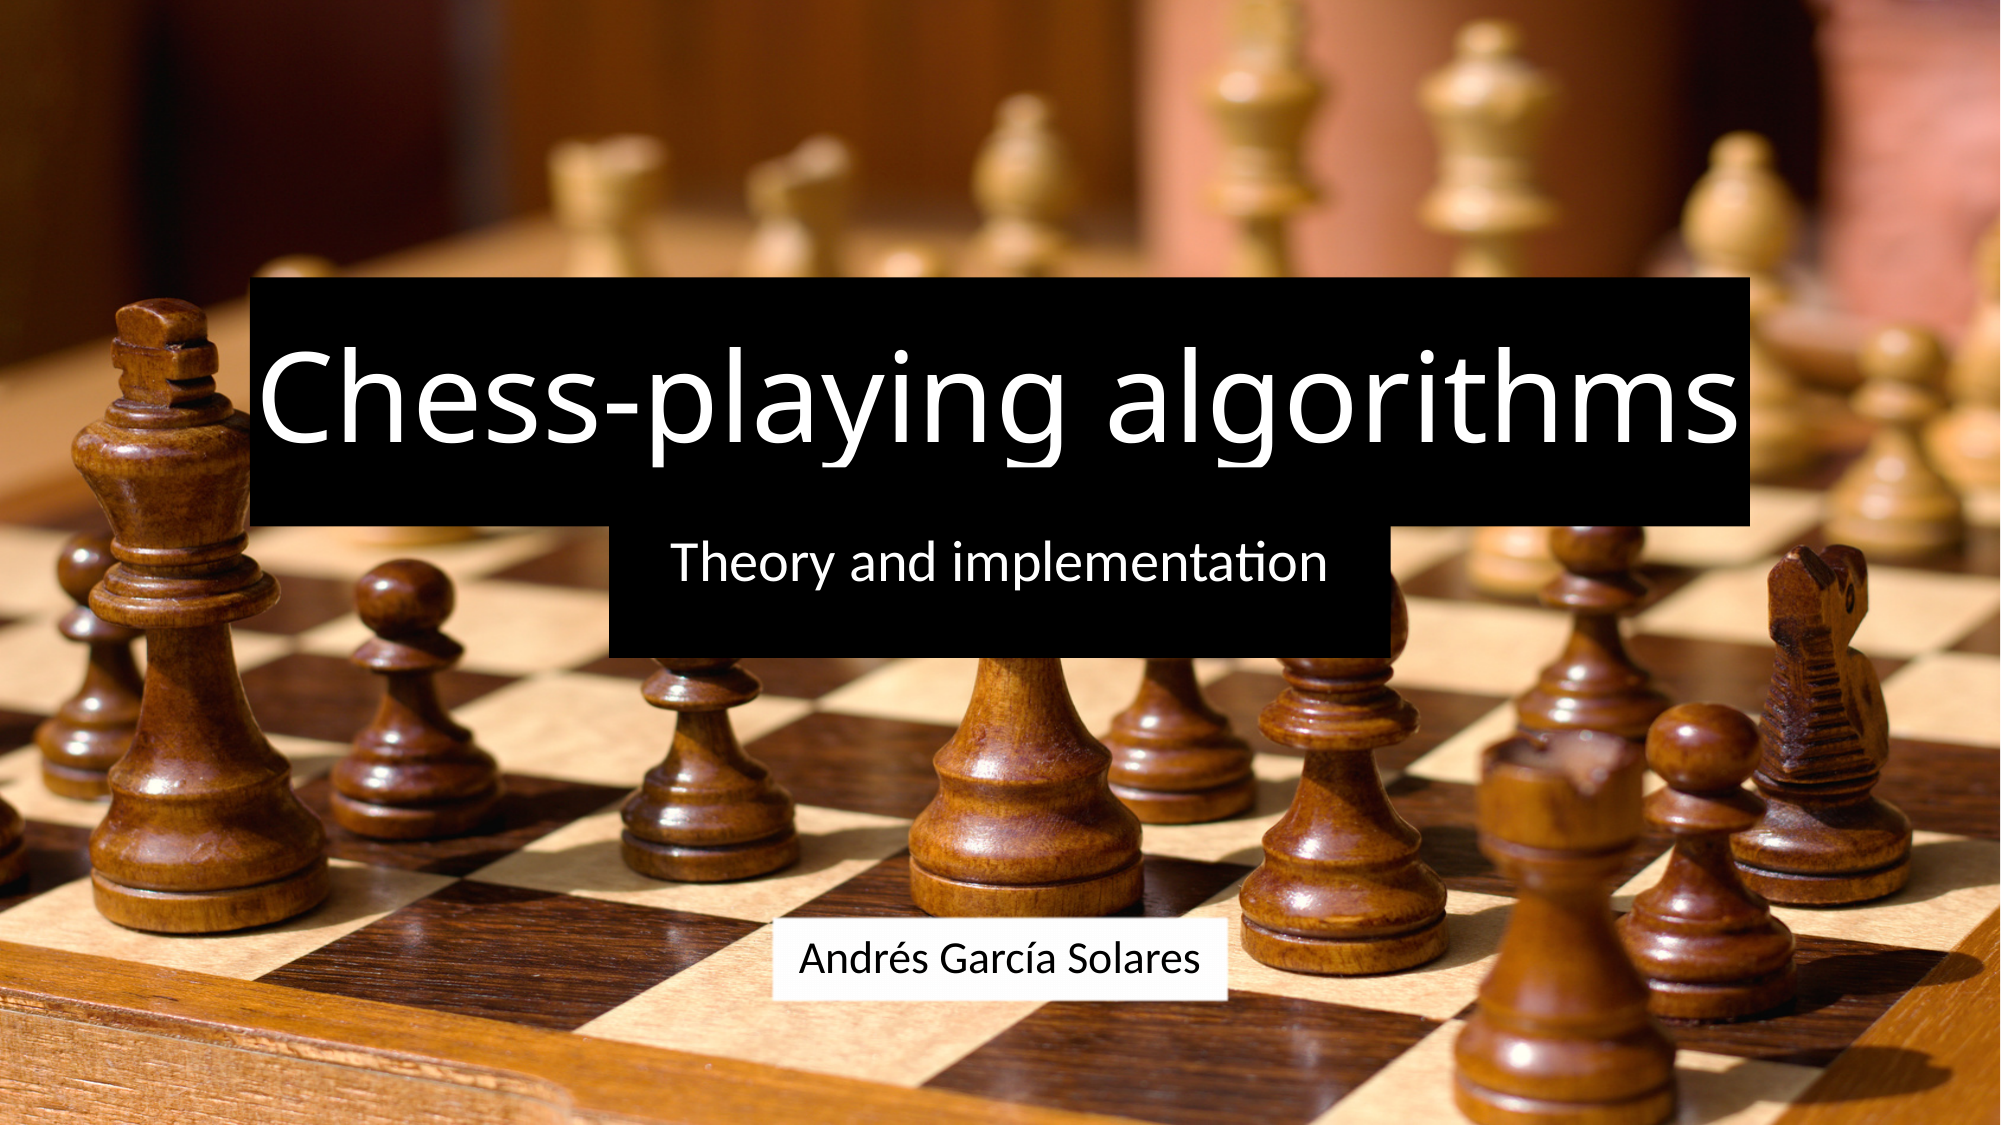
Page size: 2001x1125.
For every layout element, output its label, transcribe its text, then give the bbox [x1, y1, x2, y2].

title Chess-playing algorithms [249, 277, 1750, 527]
subtitle Theory and implementation [609, 467, 1391, 658]
text_box Andrés García Solares [775, 920, 1226, 999]
picture [0, 0, 2001, 1125]
